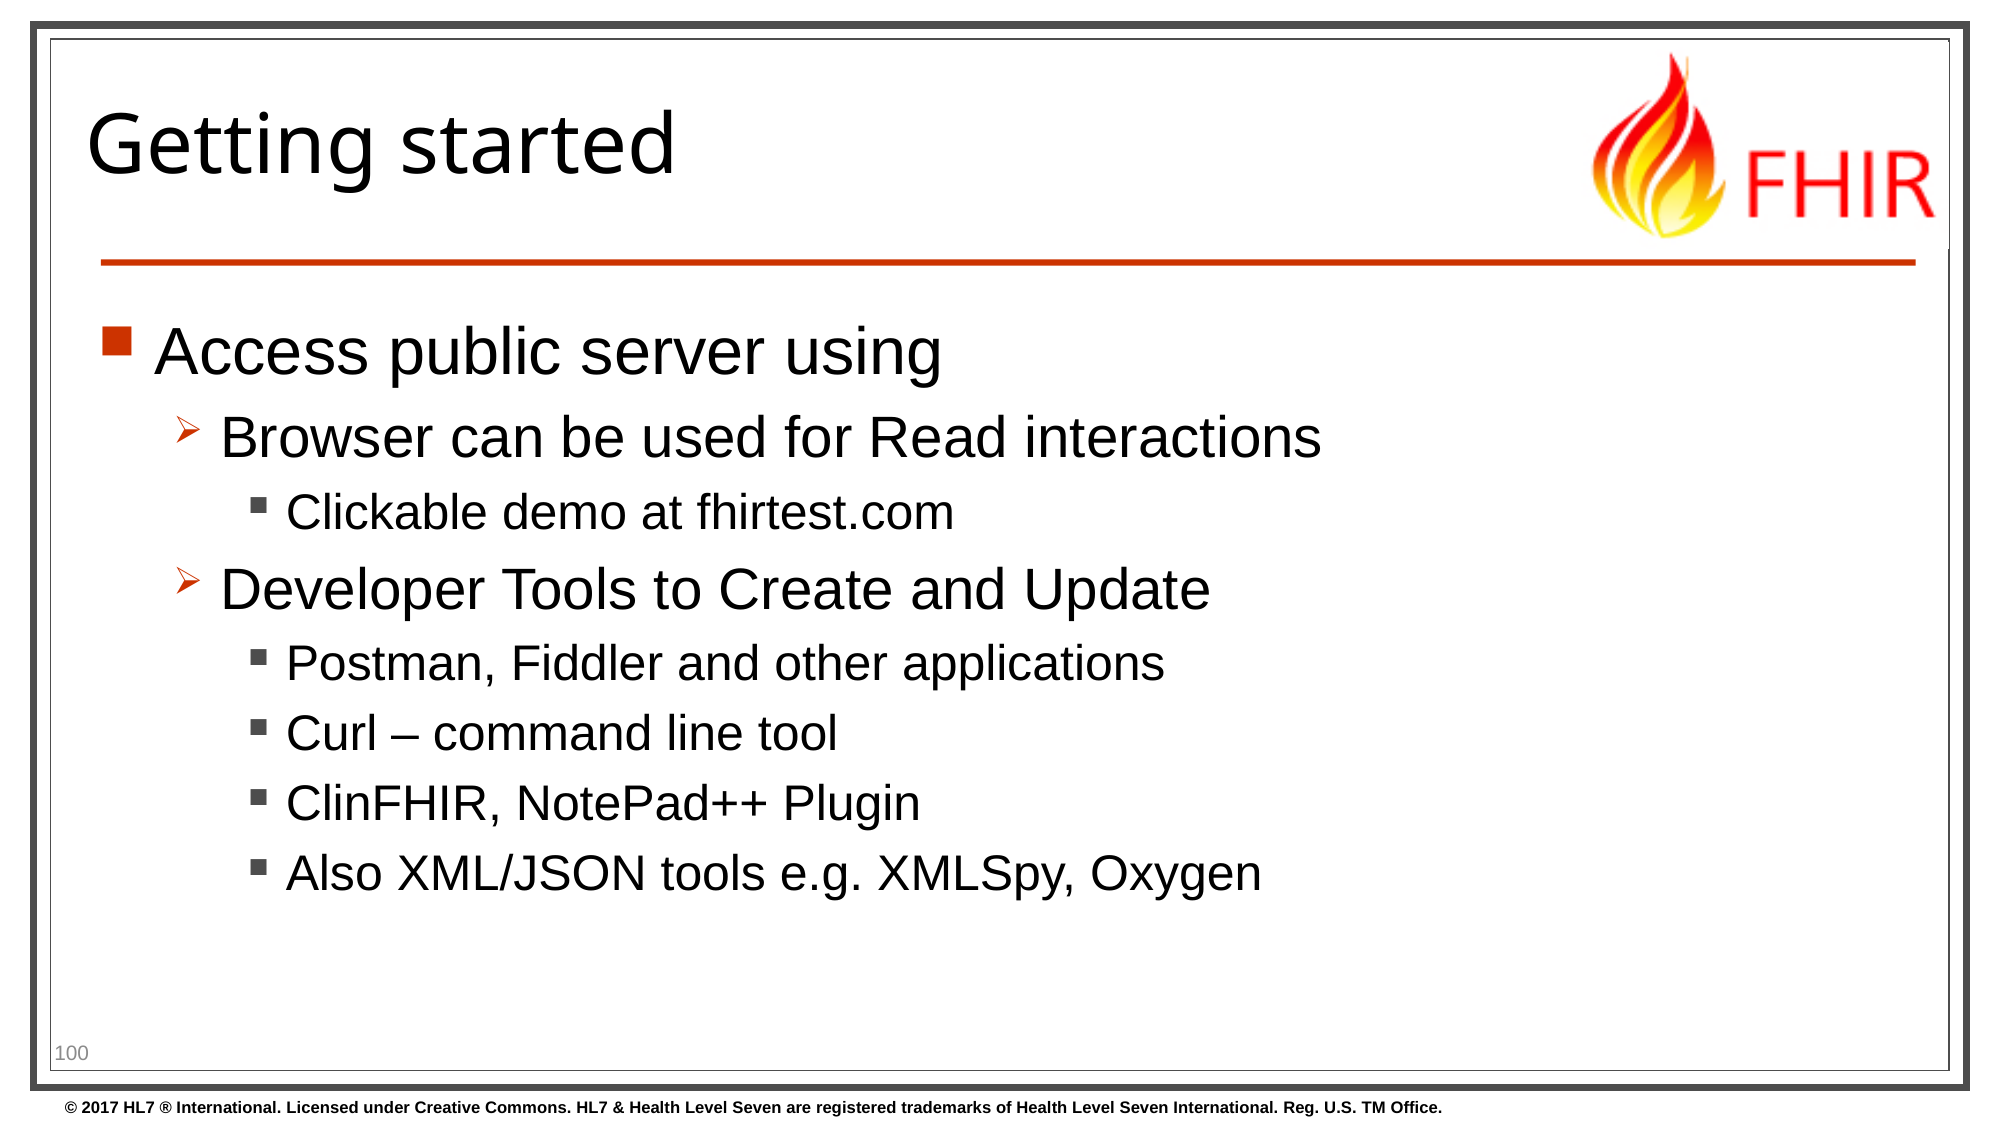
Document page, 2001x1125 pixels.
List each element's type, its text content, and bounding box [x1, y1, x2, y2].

picture [1578, 42, 1949, 249]
title Getting started [70, 54, 1504, 244]
slide_number 100 [39, 1034, 197, 1071]
list Access public server using Browser can be used for Read interactions Clickable demo at fhirtest.com Developer Tools to Create and Update Postman, Fiddler and other applications Curl – command line tool ClinFHIR, NotePad++ Plugin Also XML/JSON tools e.g. XMLSpy, Oxygen [83, 299, 1917, 1035]
